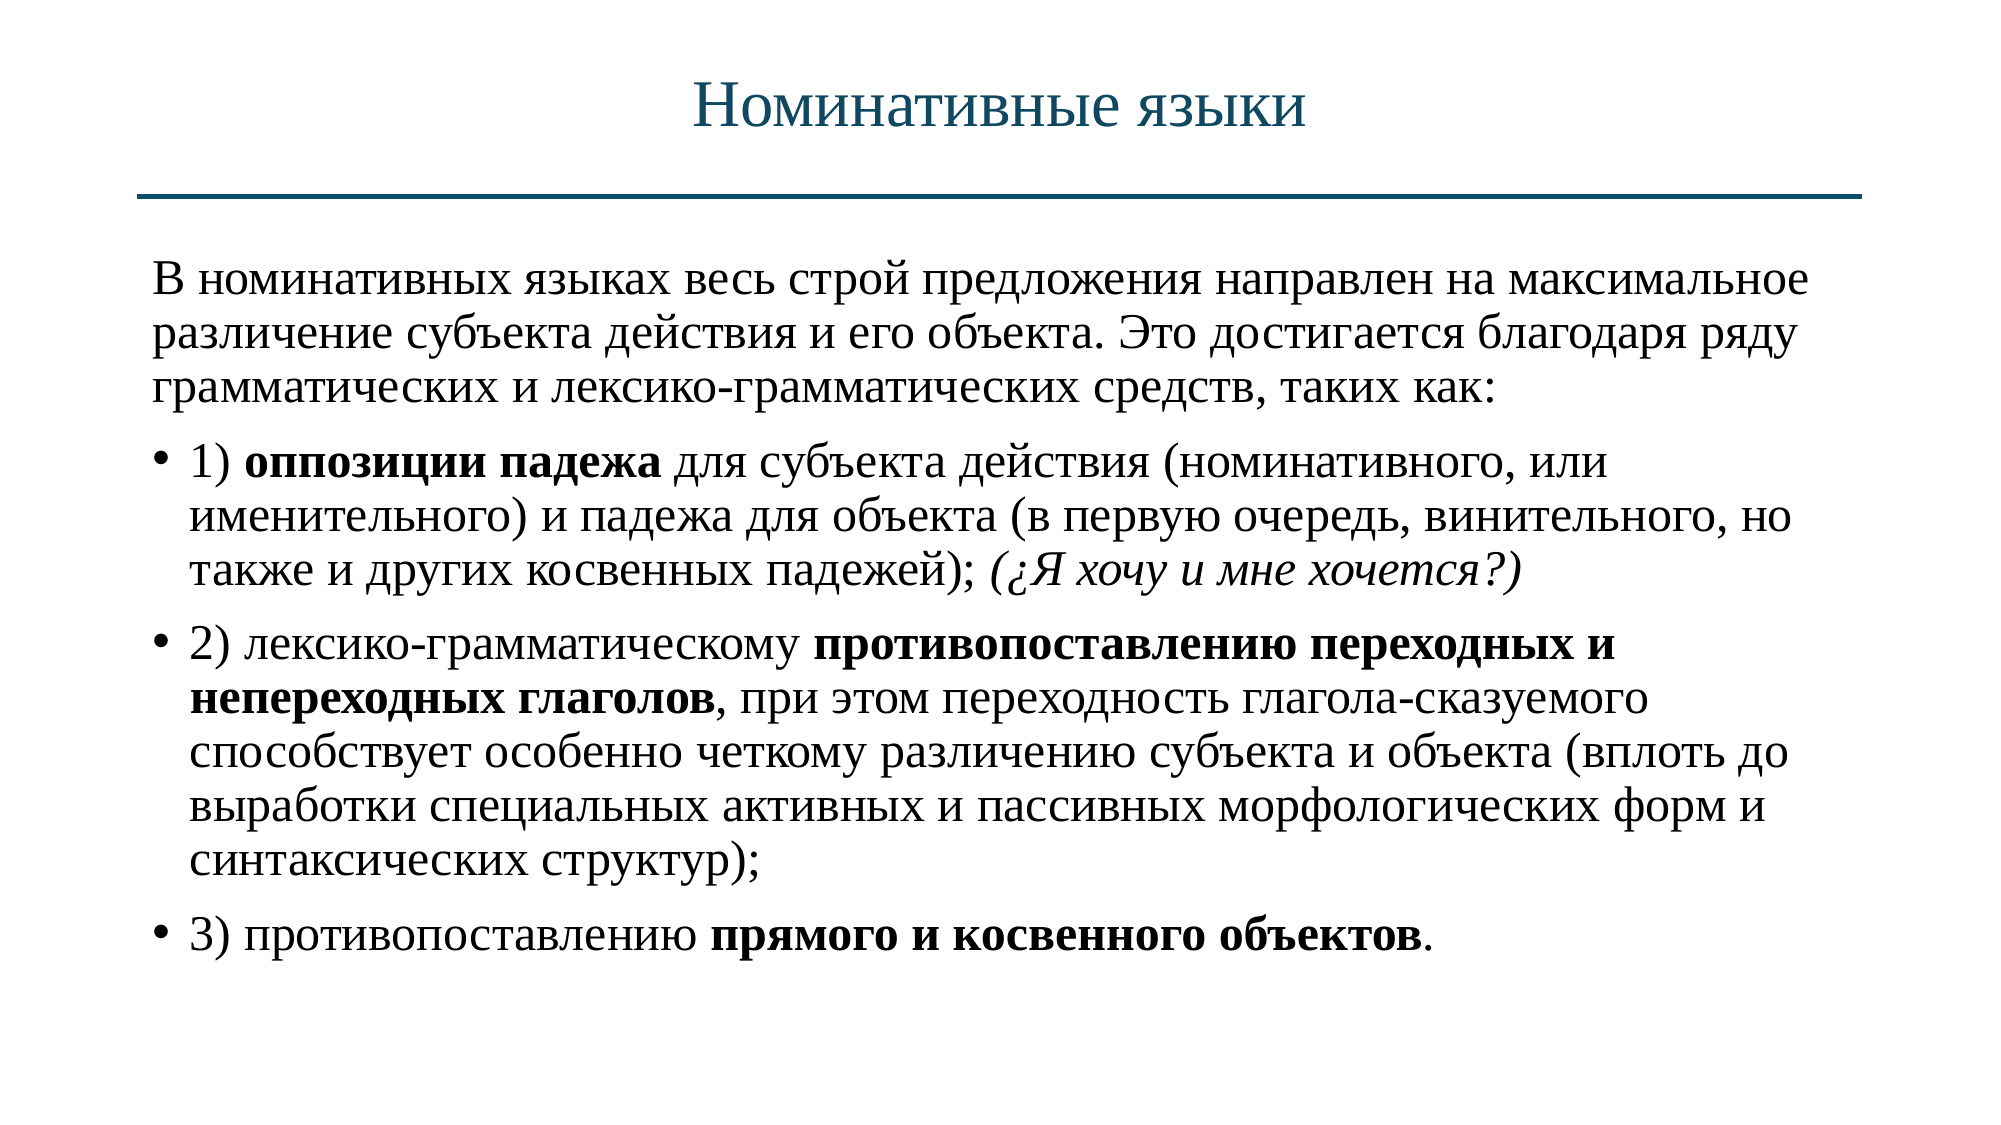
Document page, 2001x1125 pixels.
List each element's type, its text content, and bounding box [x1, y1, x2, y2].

list В номинативных языках весь строй предложения направлен на максимальное различение субъекта действия и его объекта. Это достигается благодаря ряду грамматических и лексико-грамматических средств, таких как: 1) оппозиции падежа для субъекта действия (номинативного, или именительного) и падежа для объекта (в первую очередь, винительного, но также и других косвенных падежей); (¿Я хочу и мне хочется?) 2) лексико-грамматическому противопоставлению переходных и непереходных глаголов, при этом переходность глагола-сказуемого способствует особенно четкому различению субъекта и объекта (вплоть до выработки специальных активных и пассивных морфологических форм и синтаксических структур); 3) противопоставлению прямого и косвенного объектов. [137, 243, 1863, 1035]
title Номинативные языки [137, 59, 1863, 149]
